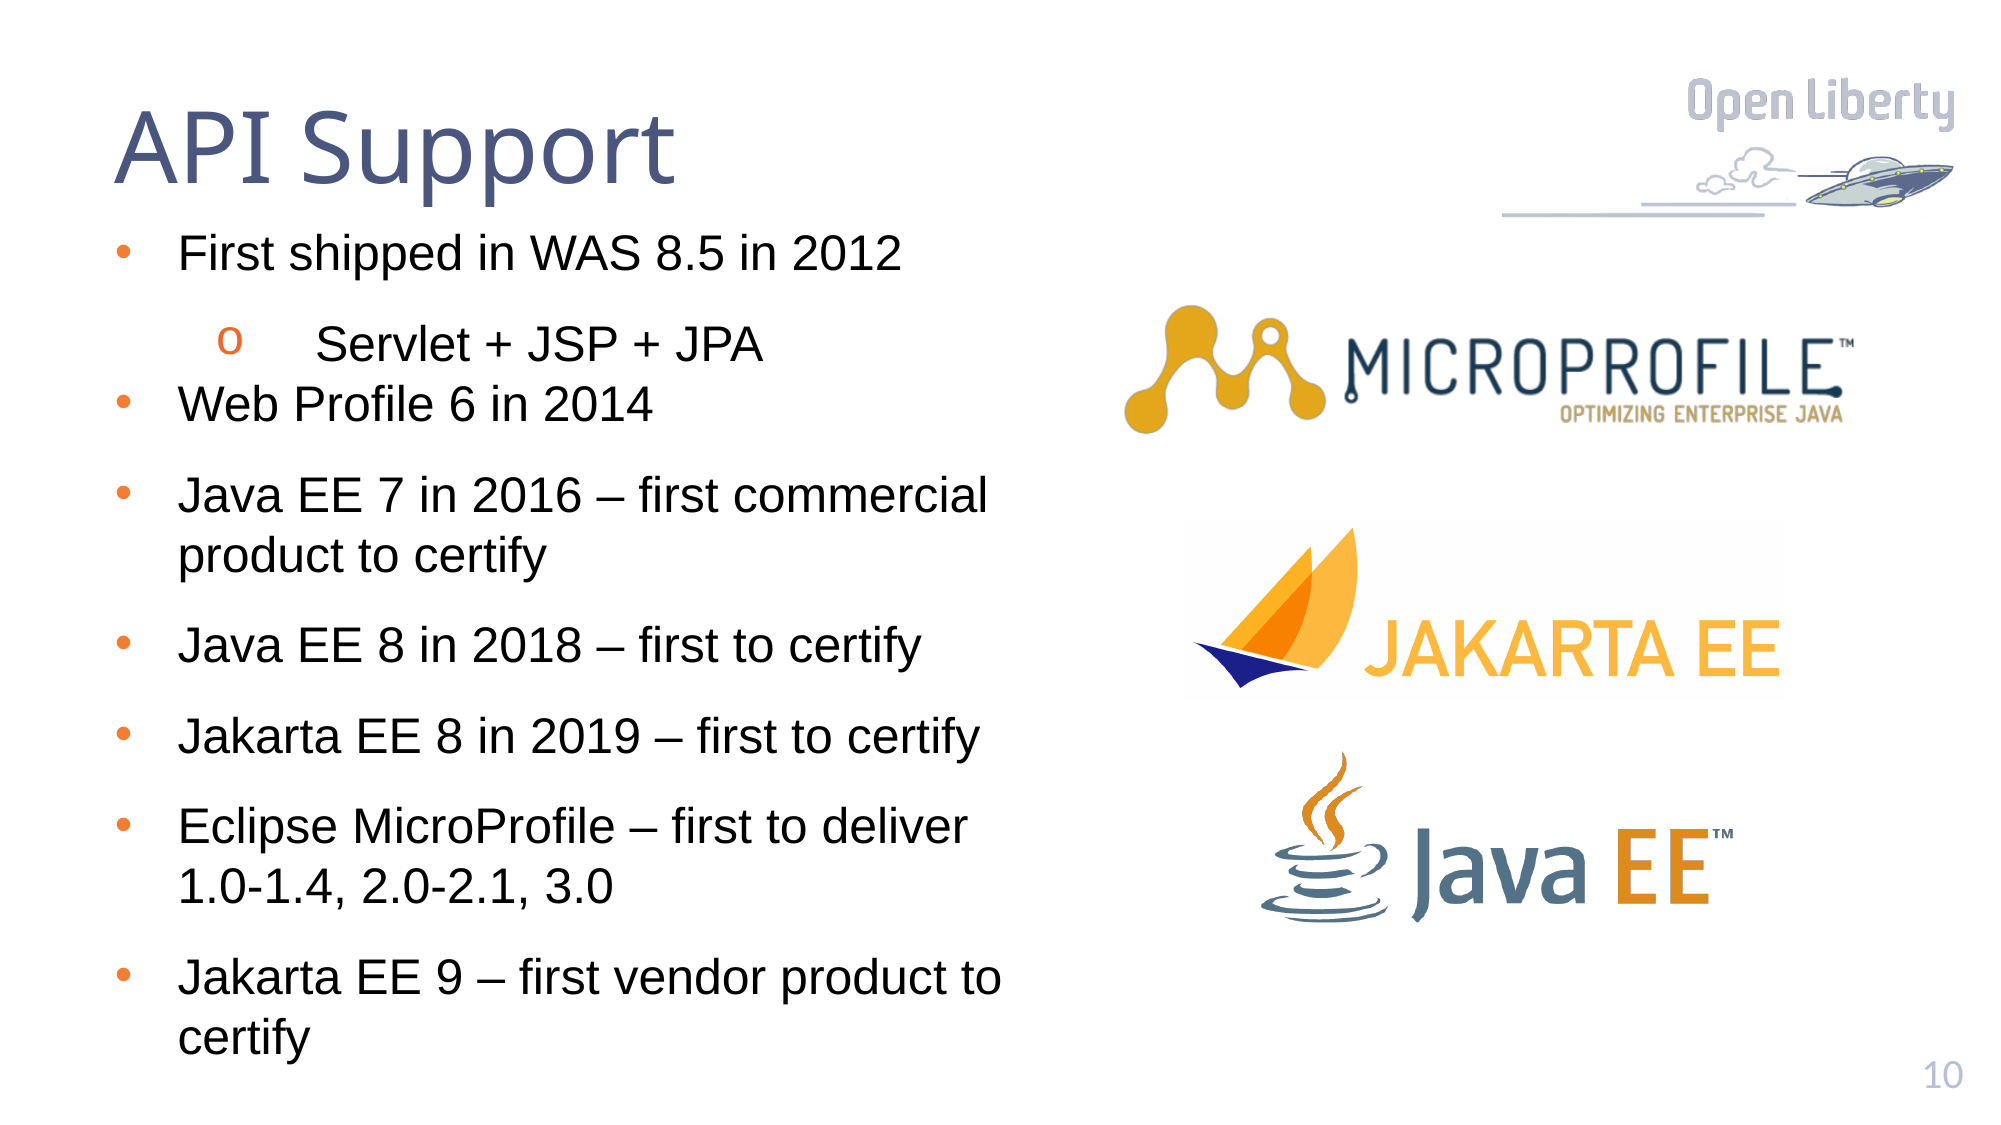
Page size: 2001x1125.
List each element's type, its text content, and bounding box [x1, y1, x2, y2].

picture [1182, 520, 1788, 702]
picture [1118, 285, 1878, 468]
picture [1900, 73, 2001, 237]
list First shipped in WAS 8.5 in 2012 Servlet + JSP + JPA Web Profile 6 in 2014 Java EE 7 in 2016 – first commercial product to certify Java EE 8 in 2018 – first to certify Jakarta EE 8 in 2019 – first to certify Eclipse MicroProfile – first to deliver 1.0-1.4, 2.0-2.1, 3.0 Jakarta EE 9 – first vendor product to certify [99, 213, 1070, 956]
title API Support [99, 49, 1900, 237]
picture [1231, 722, 1767, 952]
